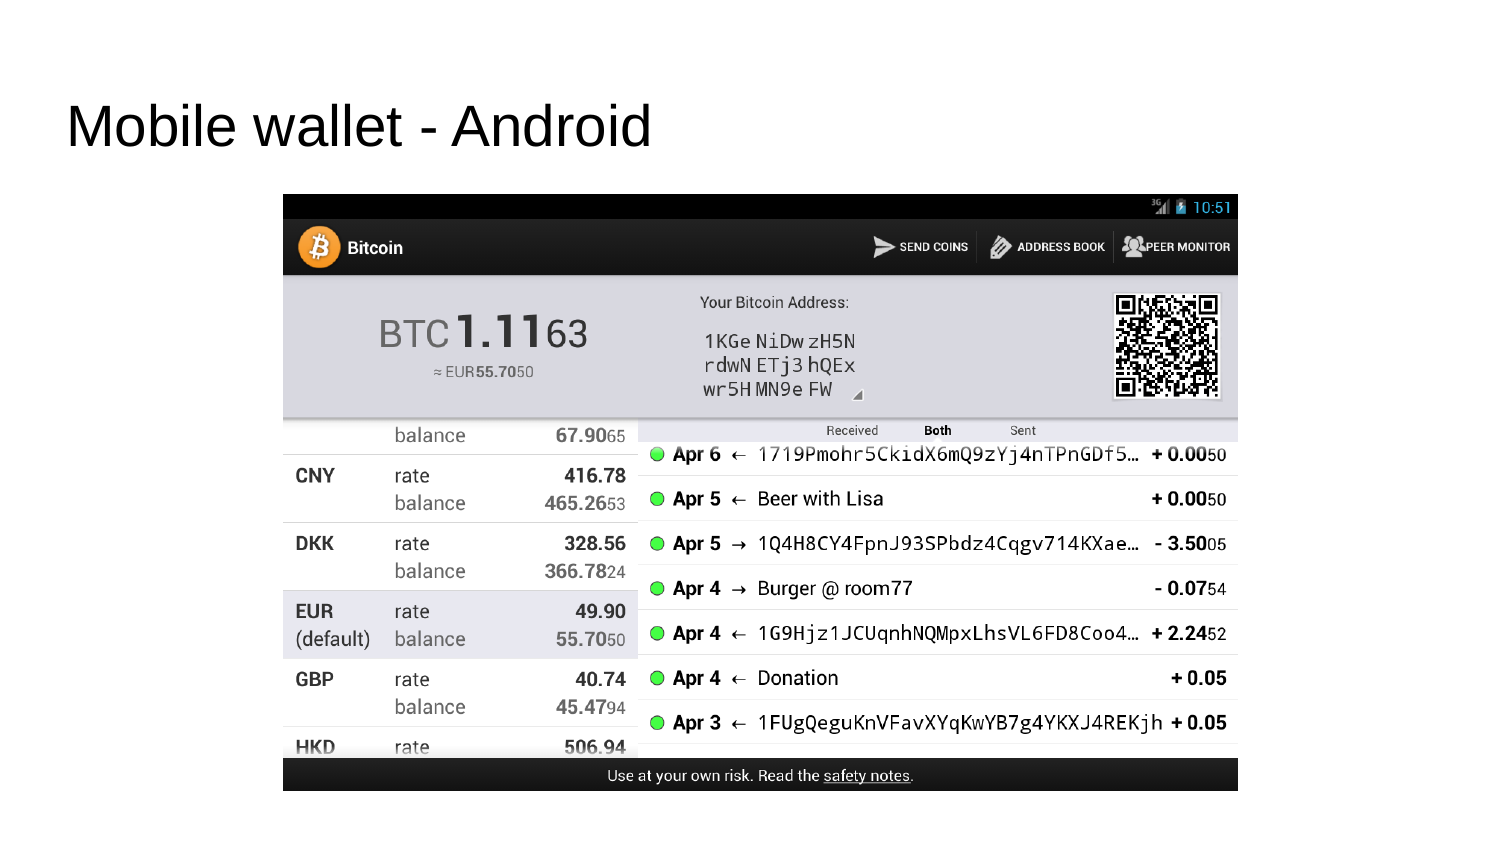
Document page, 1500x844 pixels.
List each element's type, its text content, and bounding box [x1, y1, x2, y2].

title Mobile wallet - Android [51, 72, 1449, 167]
picture [282, 194, 1238, 792]
